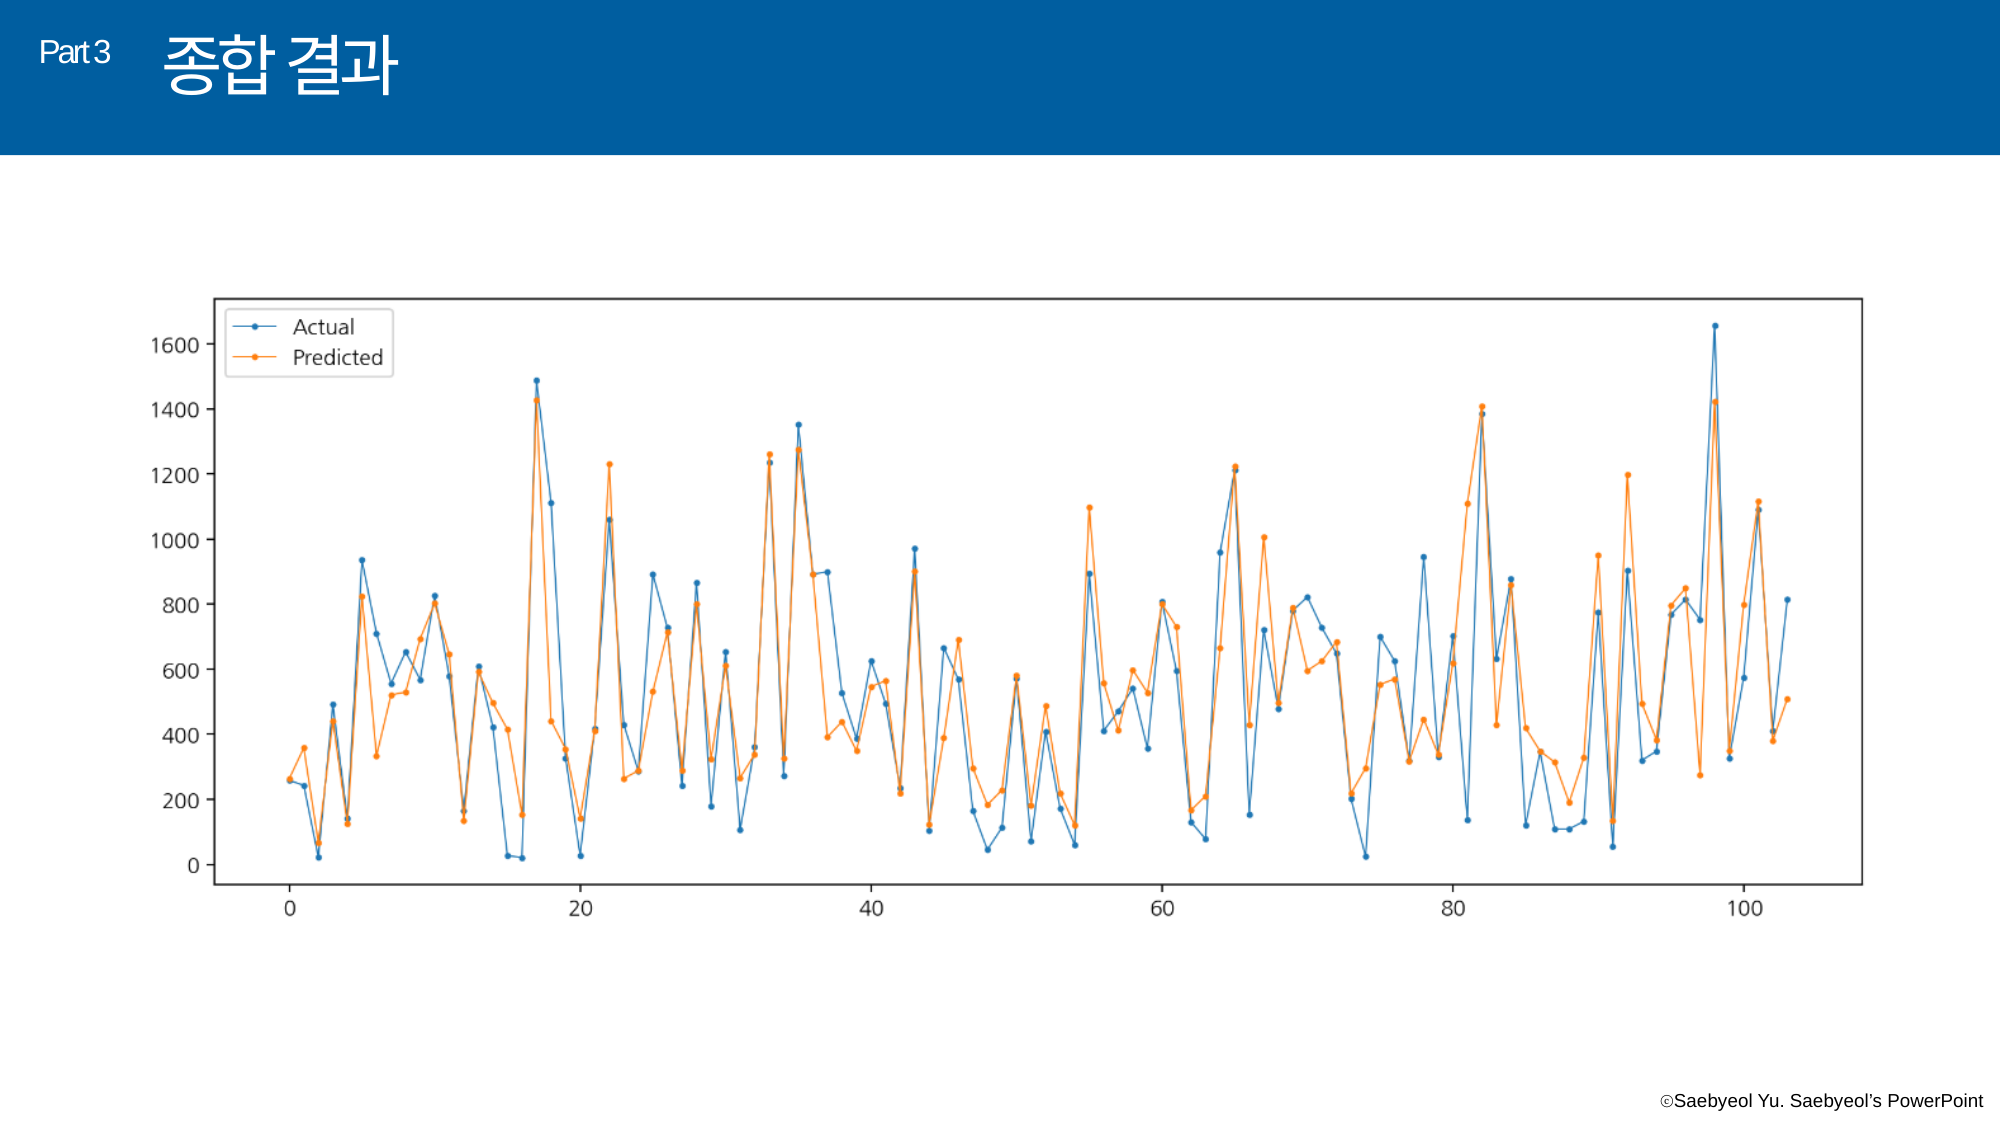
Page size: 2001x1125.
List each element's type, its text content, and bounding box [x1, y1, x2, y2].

text_box 종합 결과 [146, 16, 417, 112]
text_box [0, 0, 2000, 156]
picture [132, 280, 1868, 929]
text_box Part 3 [23, 22, 127, 78]
